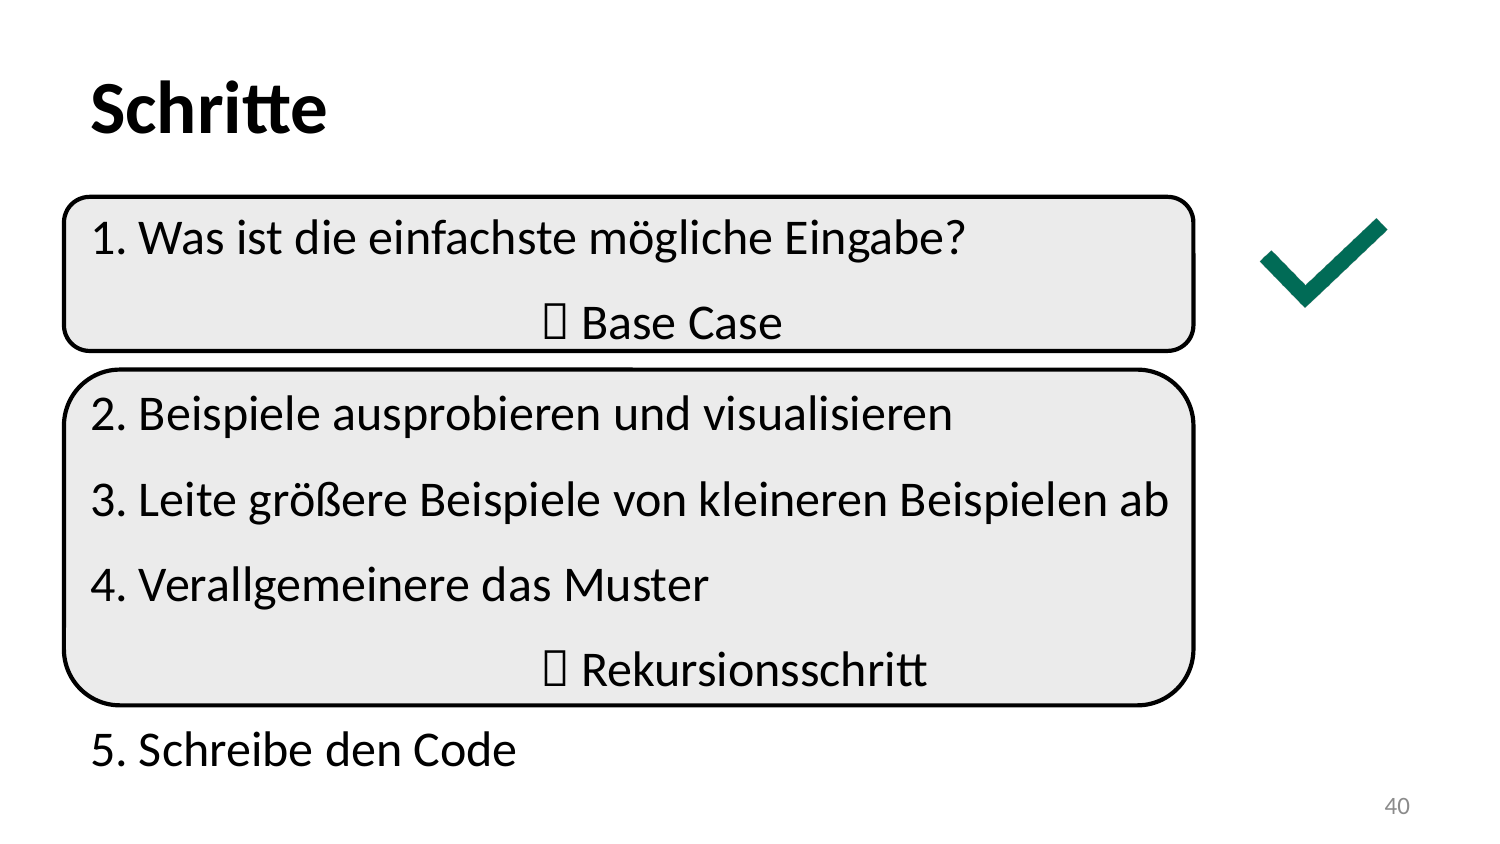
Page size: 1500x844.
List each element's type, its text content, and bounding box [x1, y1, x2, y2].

text_box [61, 390, 74, 685]
text_box 2. Beispiele ausprobieren und visualisieren 3. Leite größere Beispiele von kleineren Beispielen ab 4. Verallgemeinere das Muster  Rekursionsschritt [74, 373, 1425, 706]
text_box [95, 367, 1162, 373]
list 1. Was ist die einfachste mögliche Eingabe?  Base Case [75, 196, 1425, 363]
picture [1257, 196, 1390, 329]
title Schritte [75, 33, 1425, 175]
text_box [61, 198, 75, 349]
text_box 5. Schreibe den Code [74, 709, 1425, 844]
